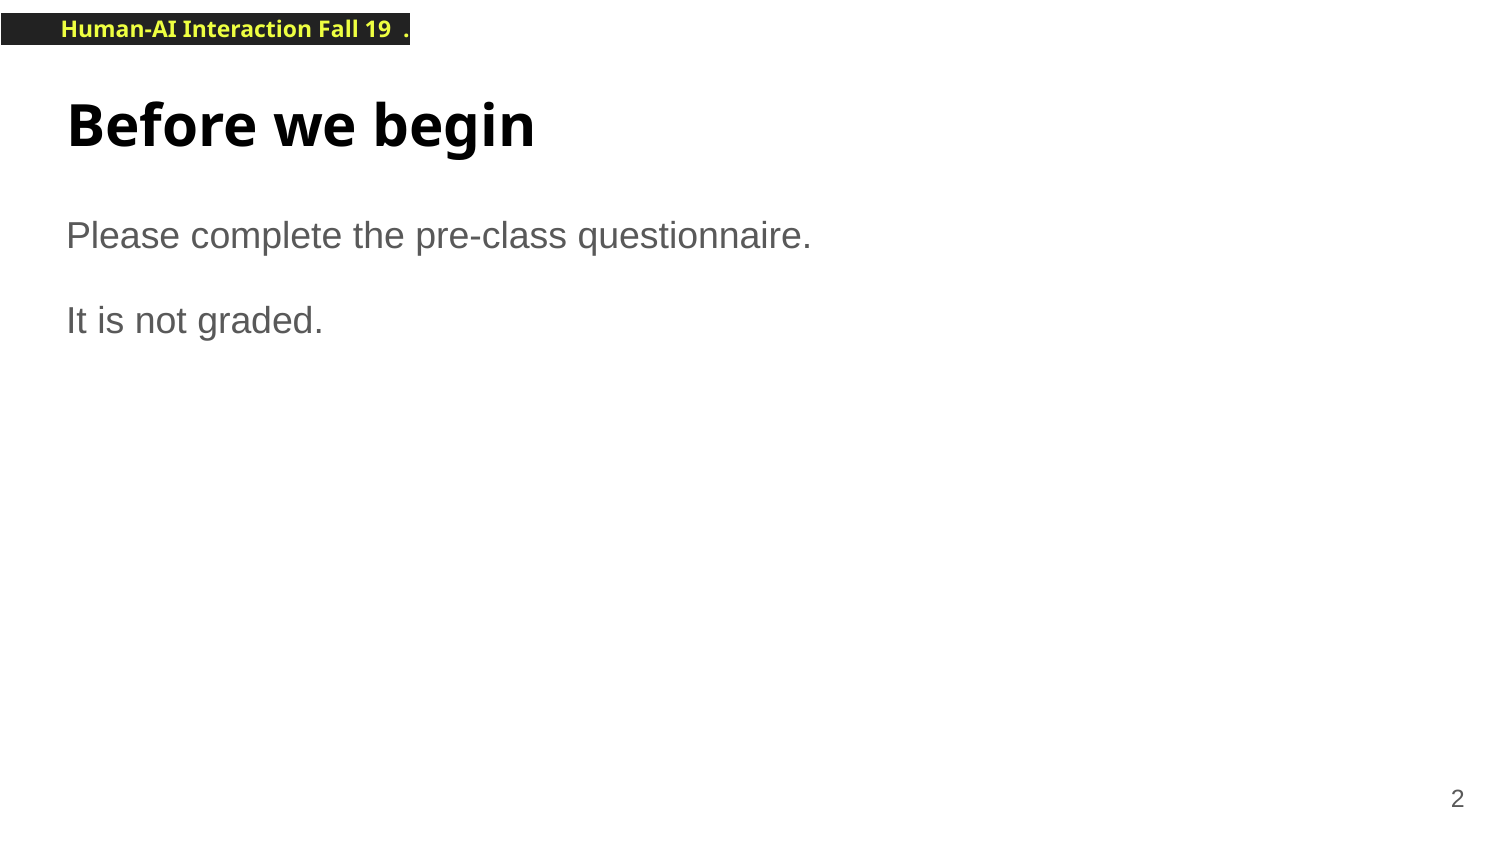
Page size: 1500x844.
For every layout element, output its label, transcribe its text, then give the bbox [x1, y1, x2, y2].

list Please complete the pre-class questionnaire. It is not graded. [51, 189, 1449, 750]
slide_number ‹#› [1389, 764, 1480, 830]
title Before we begin [51, 72, 1449, 167]
